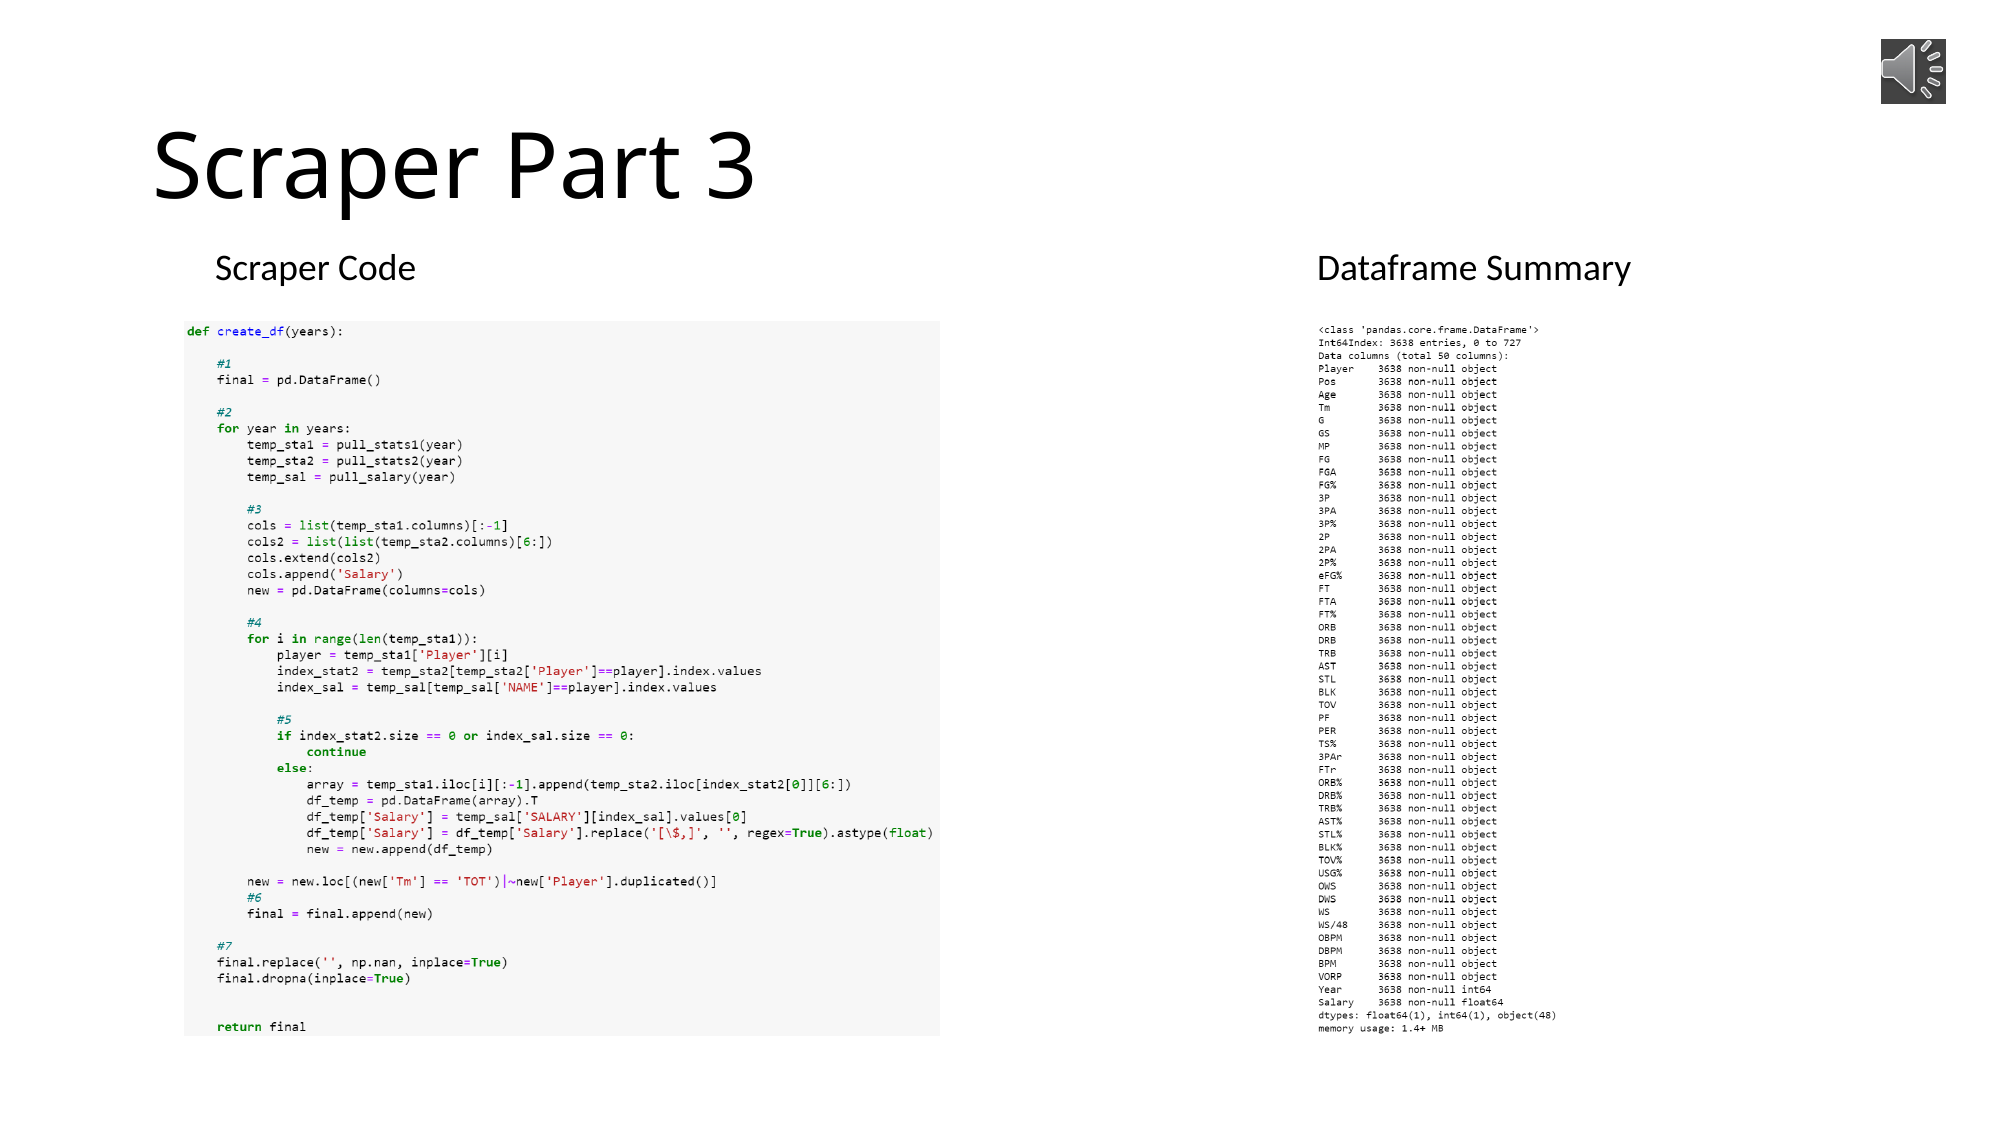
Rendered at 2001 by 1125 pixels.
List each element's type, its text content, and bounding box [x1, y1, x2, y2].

text_box Scraper Code [200, 235, 542, 296]
text_box Dataframe Summary [1302, 235, 1702, 296]
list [184, 321, 941, 1036]
title Scraper Part 3 [137, 59, 1863, 278]
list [1317, 321, 1558, 1036]
picture [1880, 37, 1948, 105]
